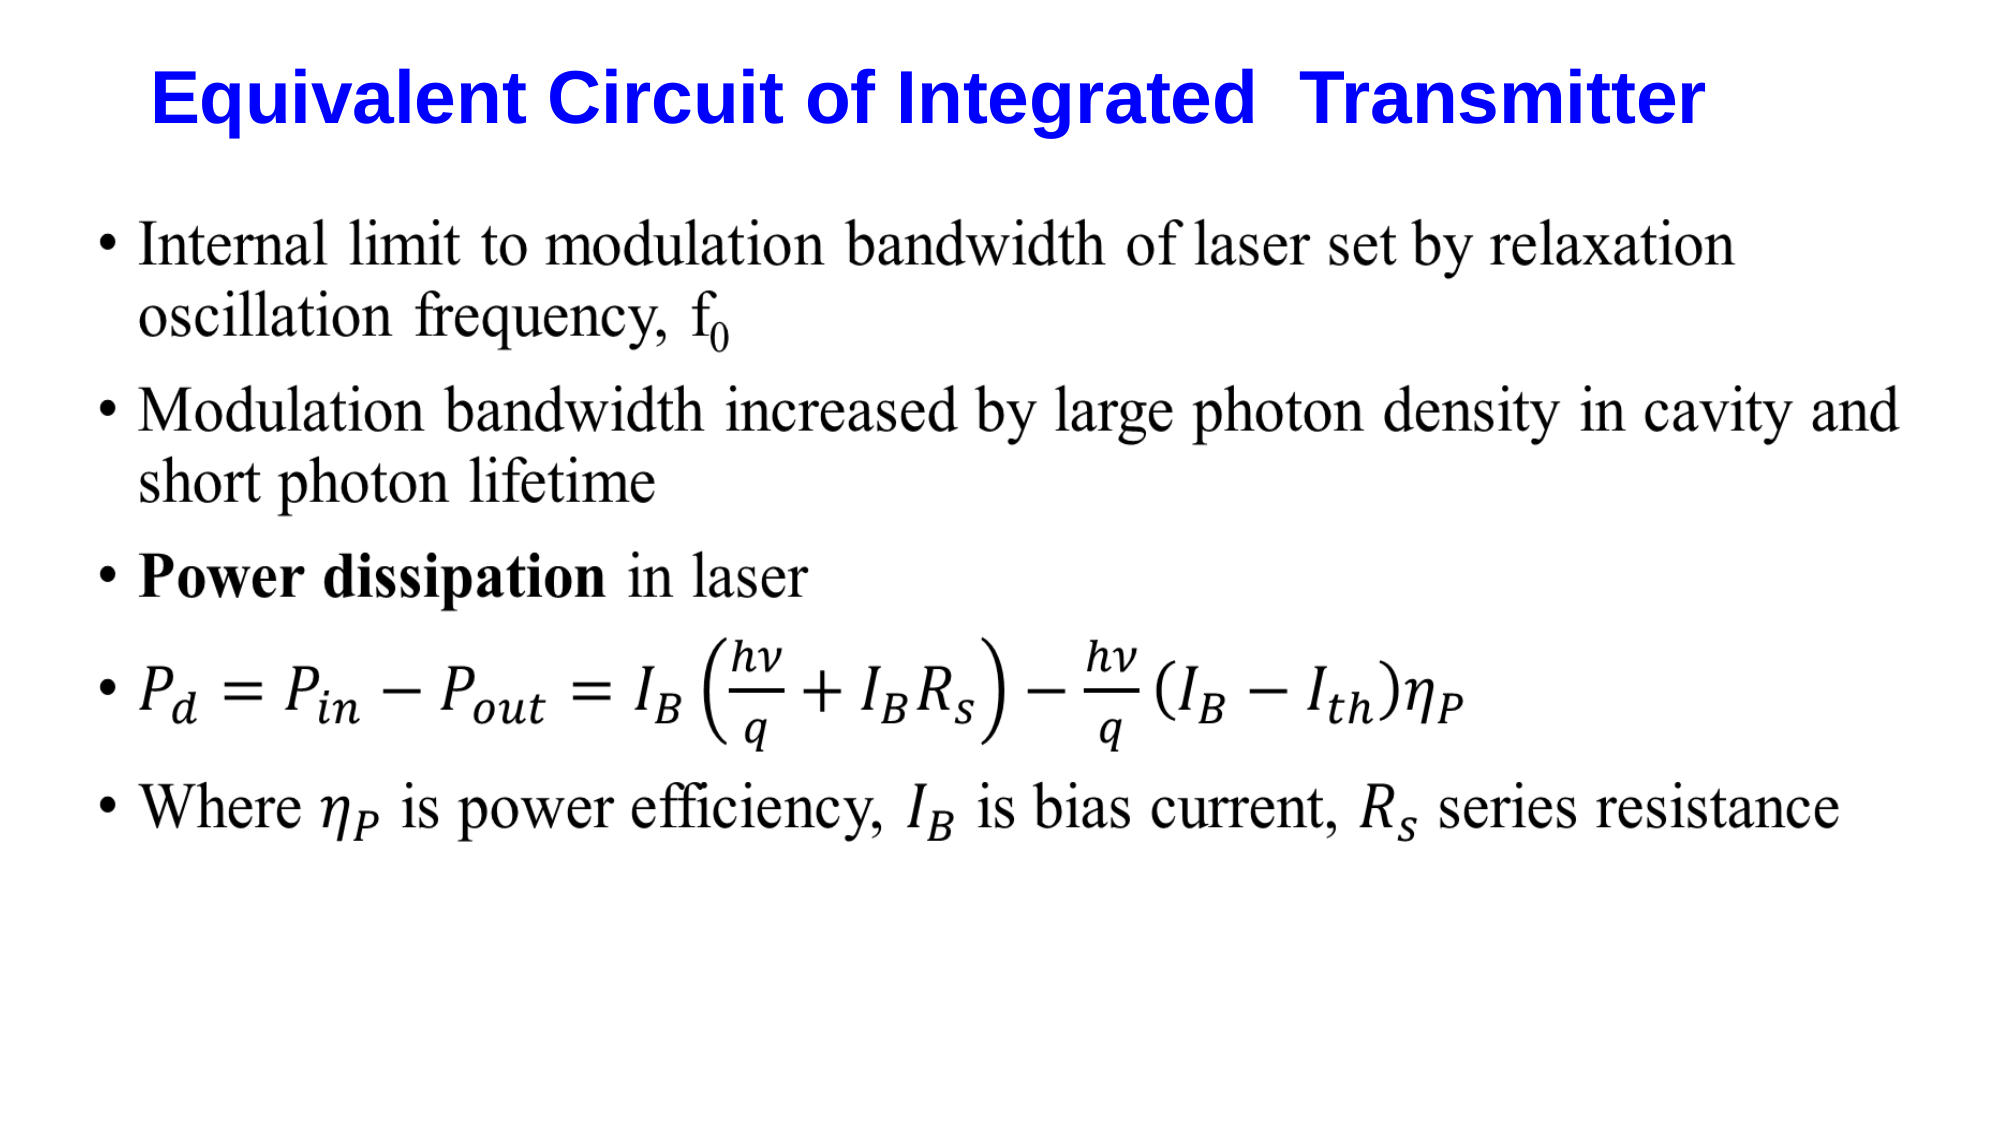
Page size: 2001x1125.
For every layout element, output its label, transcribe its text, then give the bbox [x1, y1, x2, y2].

text_box Equivalent Circuit of Integrated Transmitter [150, 24, 1824, 139]
picture [79, 199, 1931, 851]
